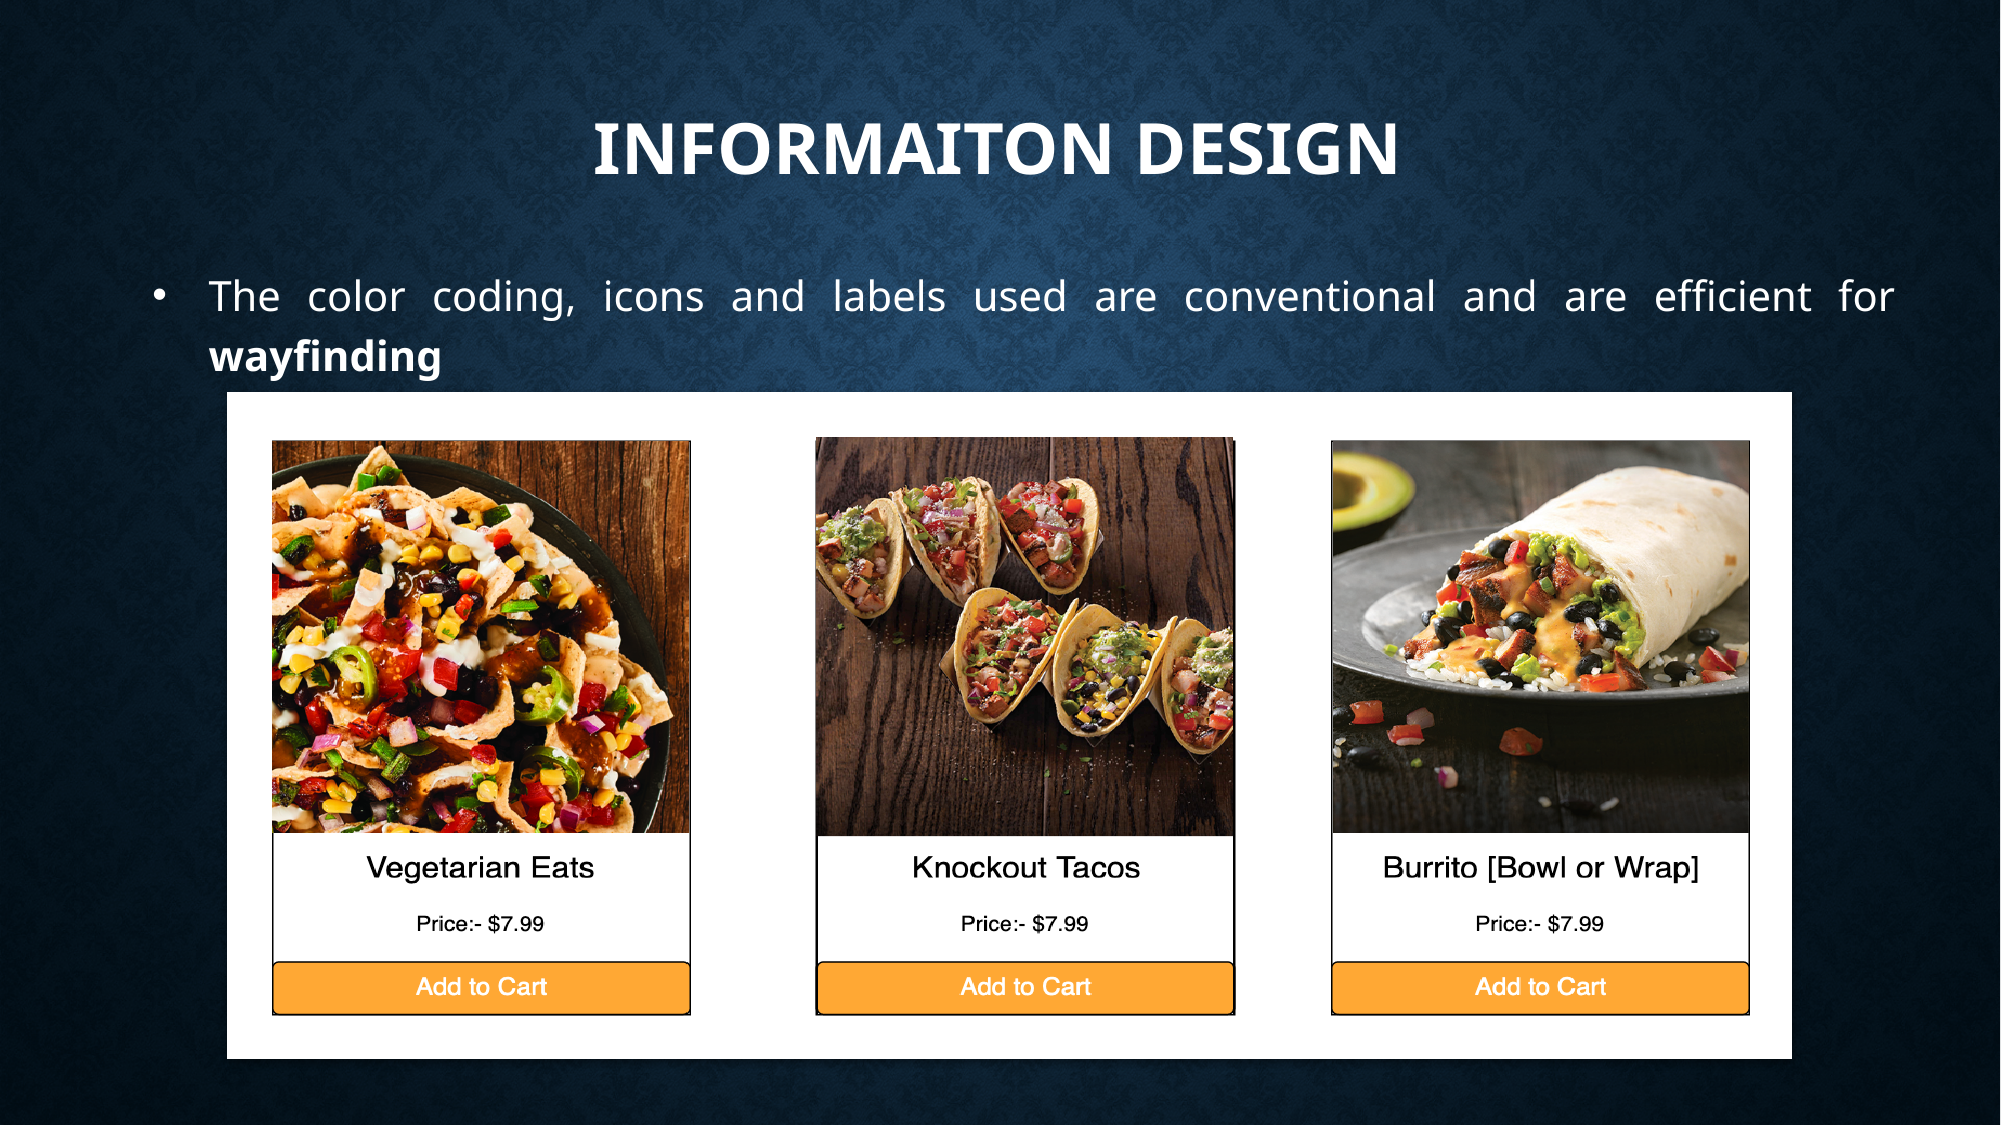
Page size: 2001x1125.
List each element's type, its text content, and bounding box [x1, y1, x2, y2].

text_box INFORMAITON DESIGN [578, 104, 1470, 189]
picture [257, 422, 1762, 1029]
list The color coding, icons and labels used are conventional and are efficient for wayfinding [137, 252, 1911, 385]
